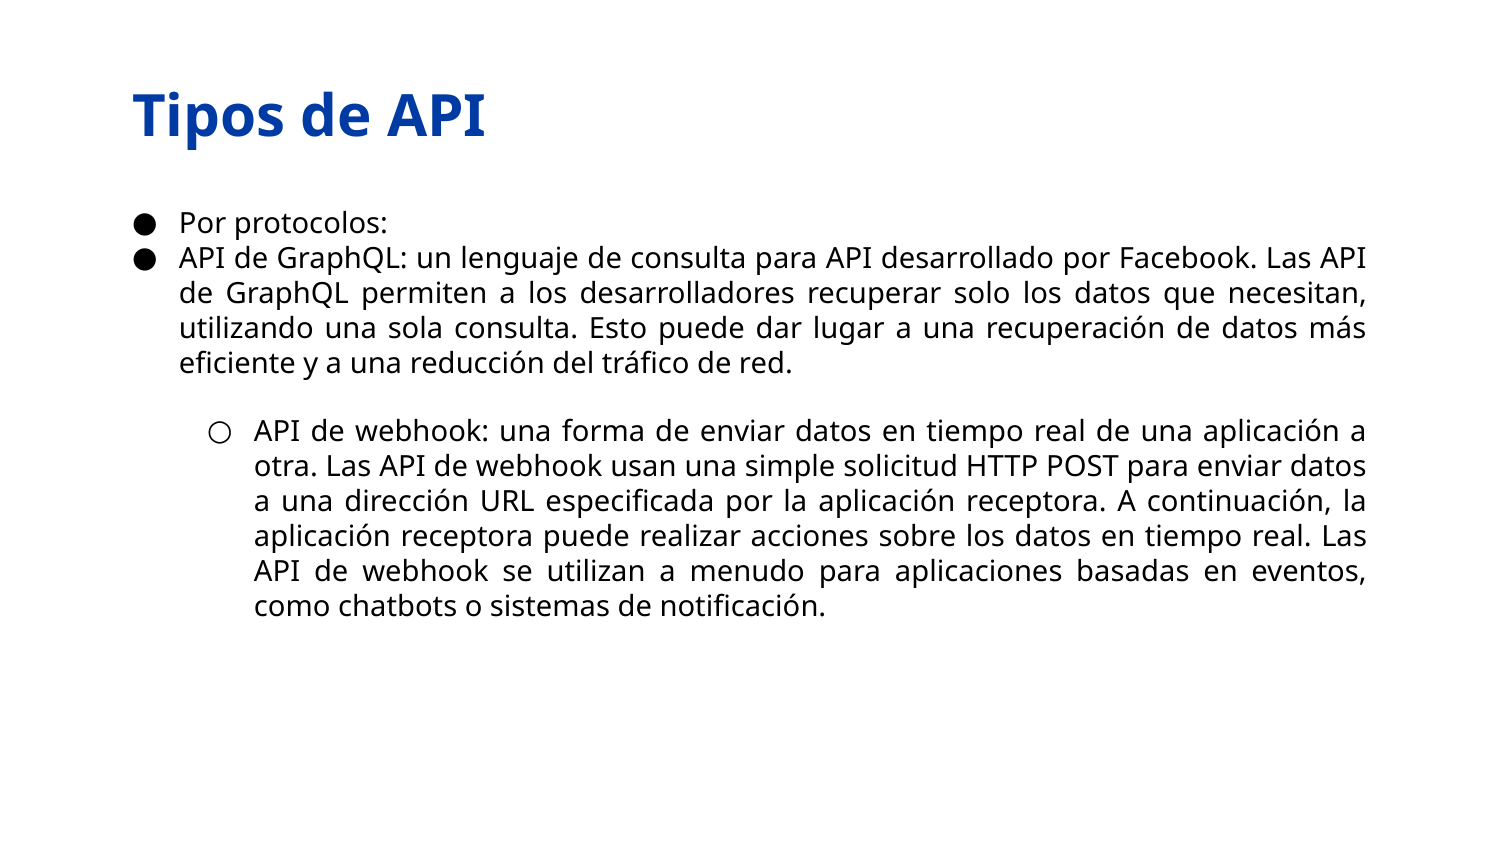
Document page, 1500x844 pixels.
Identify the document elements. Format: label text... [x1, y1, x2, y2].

title Tipos de API [116, 63, 1383, 157]
list Por protocolos: API de GraphQL: un lenguaje de consulta para API desarrollado por Facebook. Las API de GraphQL permiten a los desarrolladores recuperar solo los datos que necesitan, utilizando una sola consulta. Esto puede dar lugar a una recuperación de datos más eficiente y a una reducción del tráfico de red. API de webhook: una forma de enviar datos en tiempo real de una aplicación a otra. Las API de webhook usan una simple solicitud HTTP POST para enviar datos a una dirección URL especificada por la aplicación receptora. A continuación, la aplicación receptora puede realizar acciones sobre los datos en tiempo real. Las API de webhook se utilizan a menudo para aplicaciones basadas en eventos, como chatbots o sistemas de notificación. [116, 189, 1383, 750]
